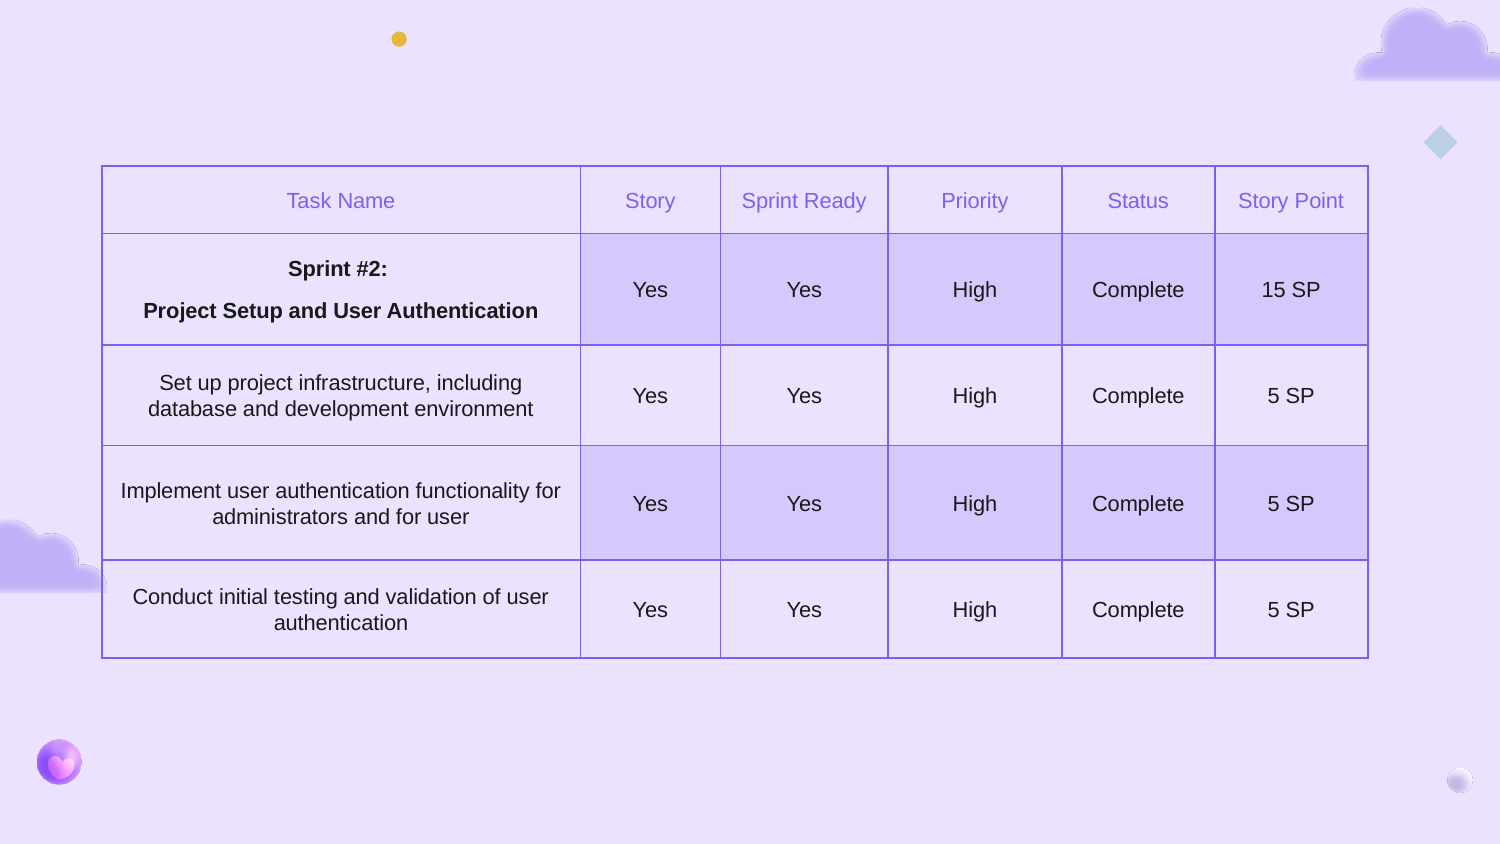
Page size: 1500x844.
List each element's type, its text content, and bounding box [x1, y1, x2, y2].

table_cell 5 SP [1216, 561, 1367, 657]
table_cell Yes [581, 446, 720, 559]
picture [0, 511, 101, 602]
table_cell Yes [581, 561, 720, 657]
picture [1429, 747, 1490, 815]
table_header Status [1063, 167, 1214, 233]
table_cell Yes [721, 446, 887, 559]
table_header Story [581, 167, 720, 233]
table_cell Complete [1063, 234, 1214, 344]
table_cell High [889, 446, 1061, 559]
table_cell Yes [581, 346, 720, 445]
picture [16, 721, 90, 804]
picture [1343, 0, 1500, 90]
table_header Story Point [1216, 167, 1367, 233]
table_cell Conduct initial testing and validation of user authentication [103, 561, 580, 657]
table_cell 5 SP [1216, 346, 1367, 445]
table_cell Set up project infrastructure, including database and development environment [103, 346, 580, 445]
table_cell High [889, 346, 1061, 445]
table_cell Yes [581, 234, 720, 344]
table_cell 15 SP [1216, 234, 1367, 344]
table_cell Implement user authentication functionality for administrators and for user [103, 446, 580, 559]
table_cell Yes [721, 346, 887, 445]
table_cell Yes [721, 561, 887, 657]
table_cell High [889, 561, 1061, 657]
table_cell High [889, 234, 1061, 344]
table_header Priority [889, 167, 1061, 233]
table_cell Sprint #2: Project Setup and User Authentication [103, 234, 580, 344]
table_cell Complete [1063, 446, 1214, 559]
table_header Sprint Ready [721, 167, 887, 233]
table_header Task Name [103, 167, 580, 233]
table_cell Yes [721, 234, 887, 344]
table_cell Complete [1063, 561, 1214, 657]
table_cell Complete [1063, 346, 1214, 445]
table_cell 5 SP [1216, 446, 1367, 559]
